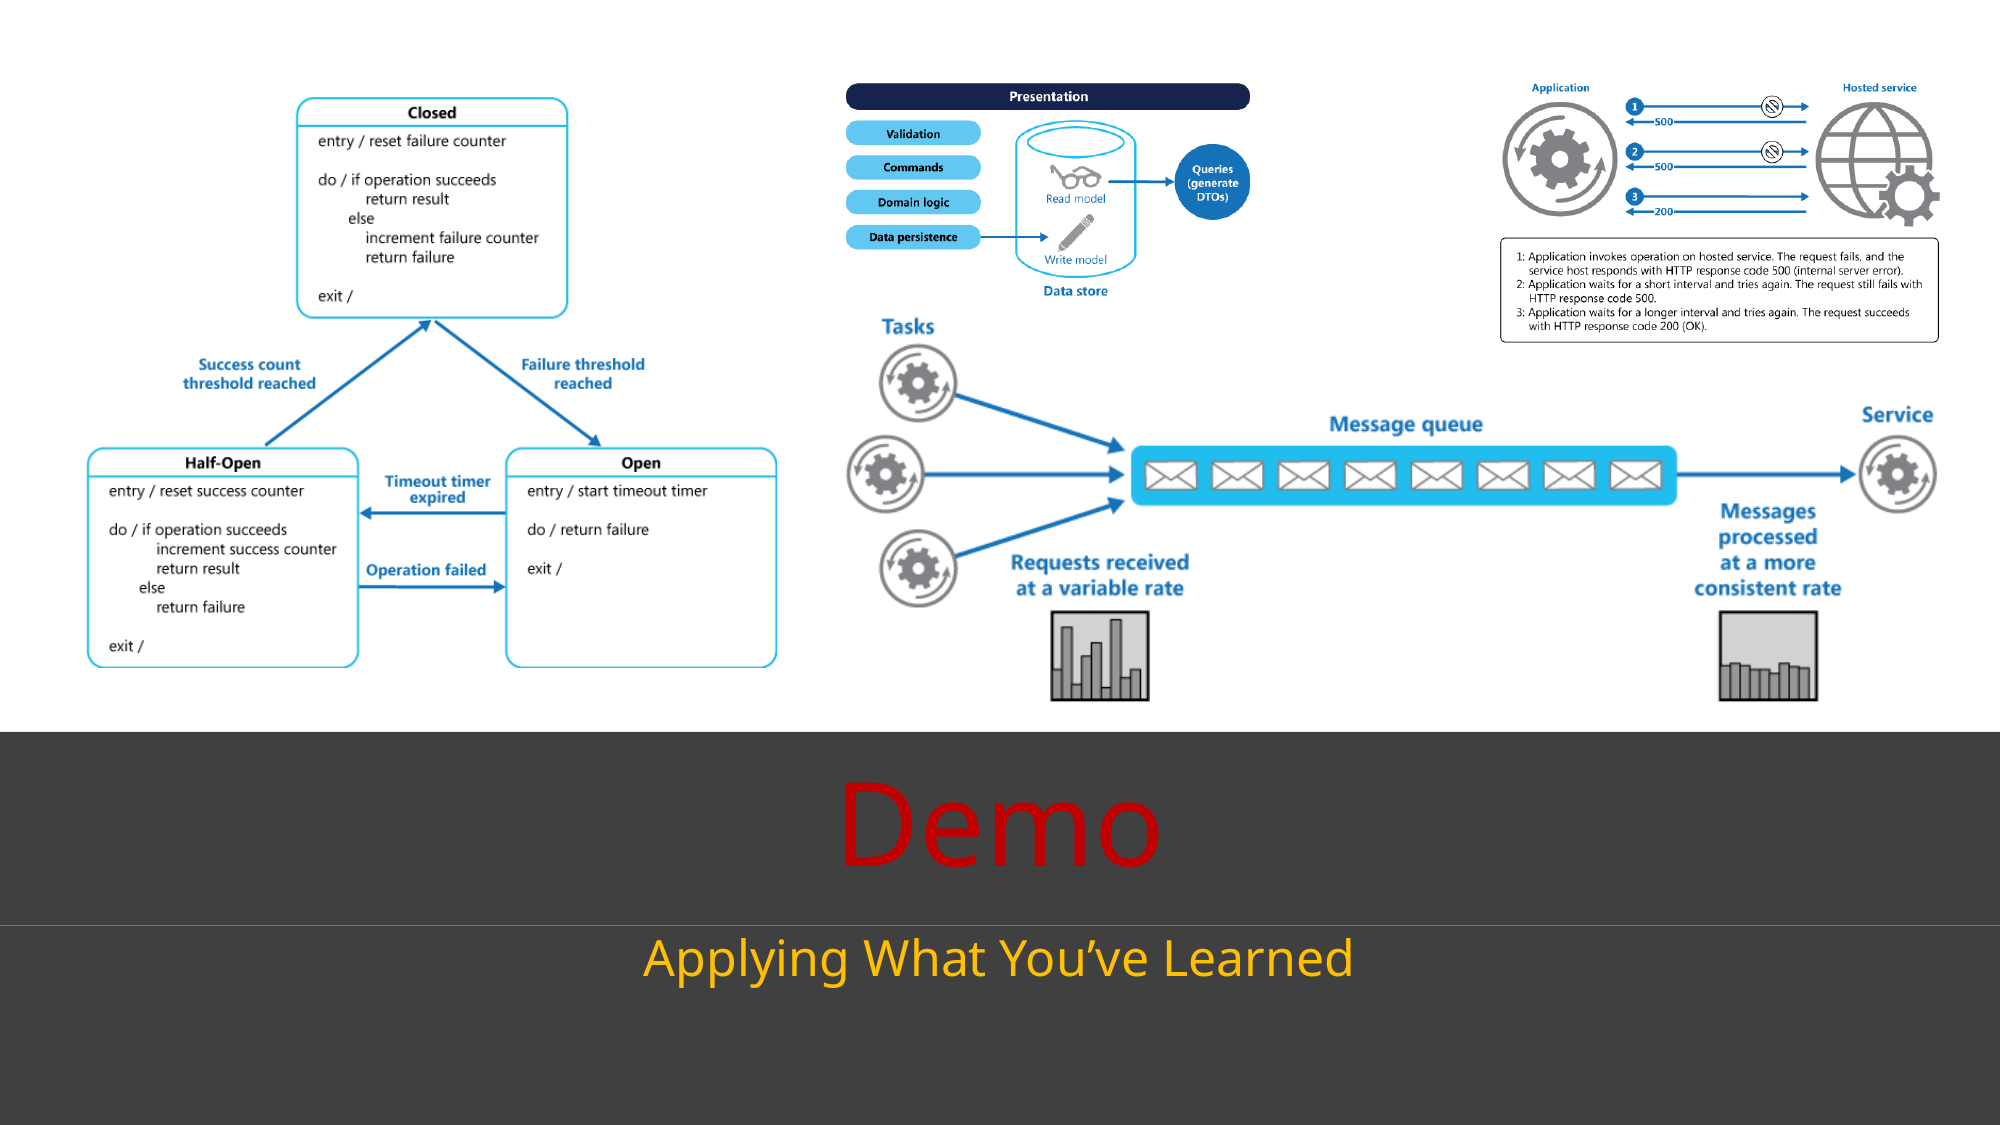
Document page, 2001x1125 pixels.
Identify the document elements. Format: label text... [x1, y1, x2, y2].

picture [843, 81, 1250, 299]
subtitle Applying What You’ve Learned [0, 925, 2000, 1125]
title Demo [0, 731, 2000, 925]
picture [84, 94, 777, 668]
picture [843, 81, 1940, 703]
